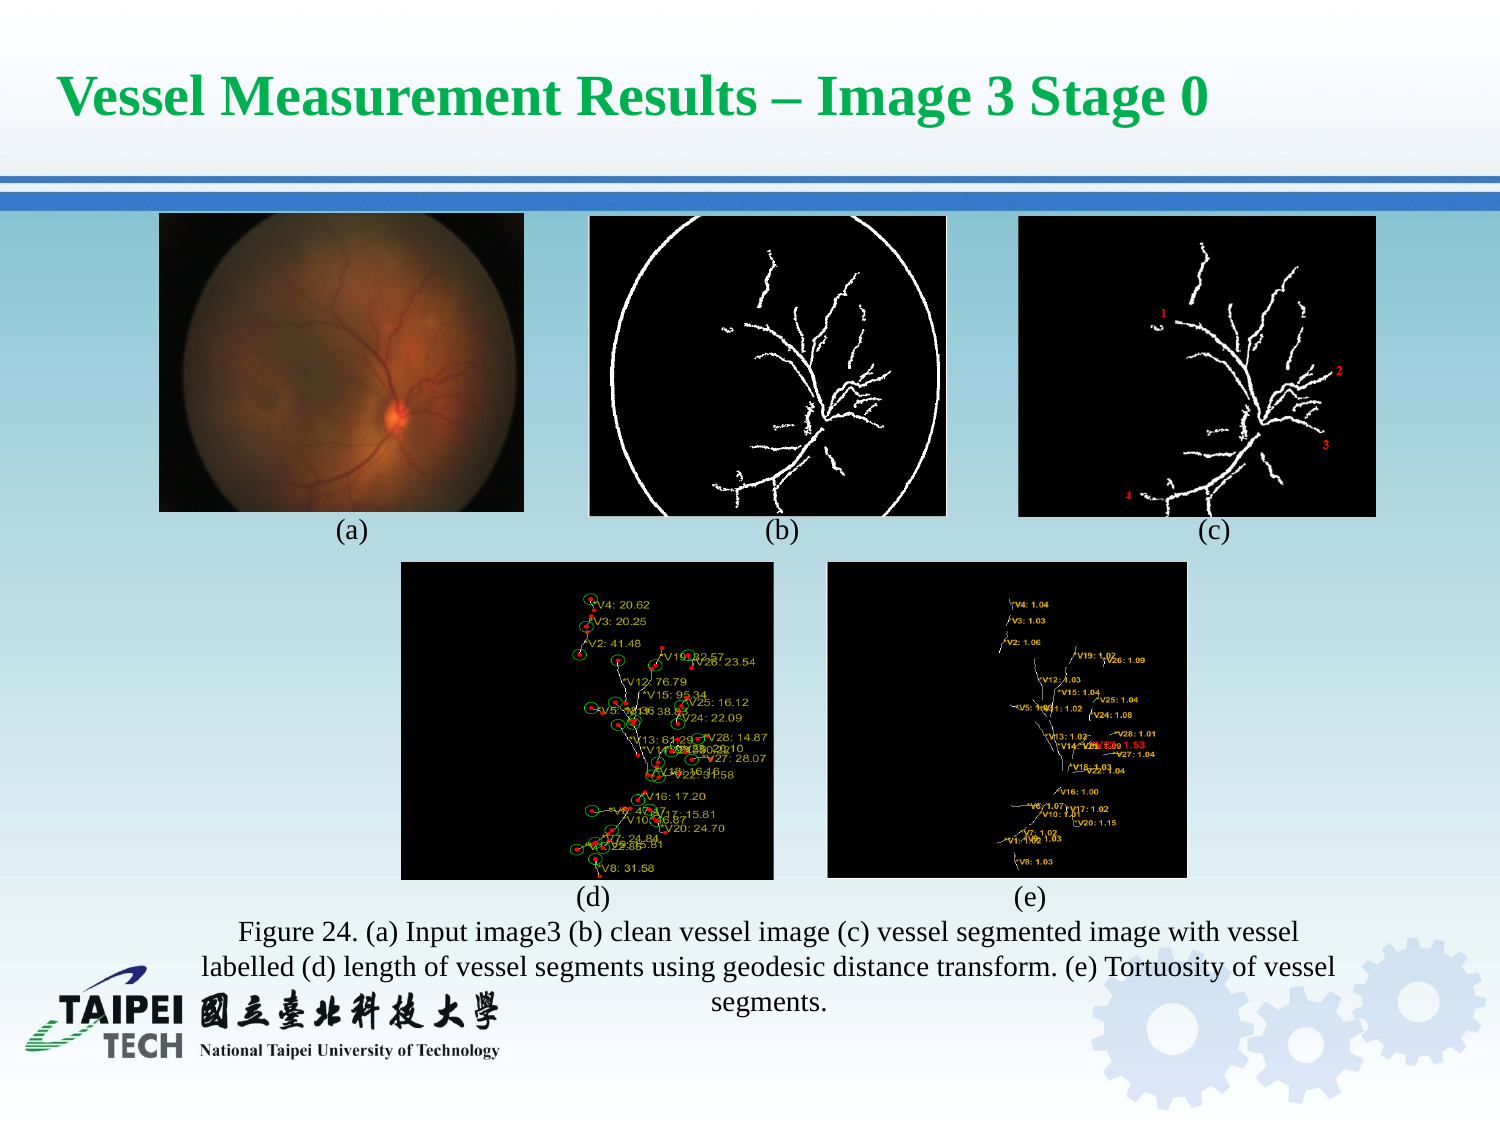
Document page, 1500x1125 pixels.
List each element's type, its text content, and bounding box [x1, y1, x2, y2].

text_box (c) [1183, 524, 1246, 554]
text_box (a) [321, 520, 384, 554]
picture [0, 0, 1500, 1124]
text_box (e) [999, 888, 1062, 920]
text_box (d) [561, 888, 626, 920]
text_box (b) [750, 525, 815, 554]
text_box Figure 24. (a) Input image3 (b) clean vessel image (c) vessel segmented image with vessel labelled (d) length of vessel segments using geodesic distance transform. (e) Tortuosity of vessel segments. [174, 905, 1365, 1025]
text_box Vessel Measurement Results – Image 3 Stage 0 [41, 49, 1412, 135]
